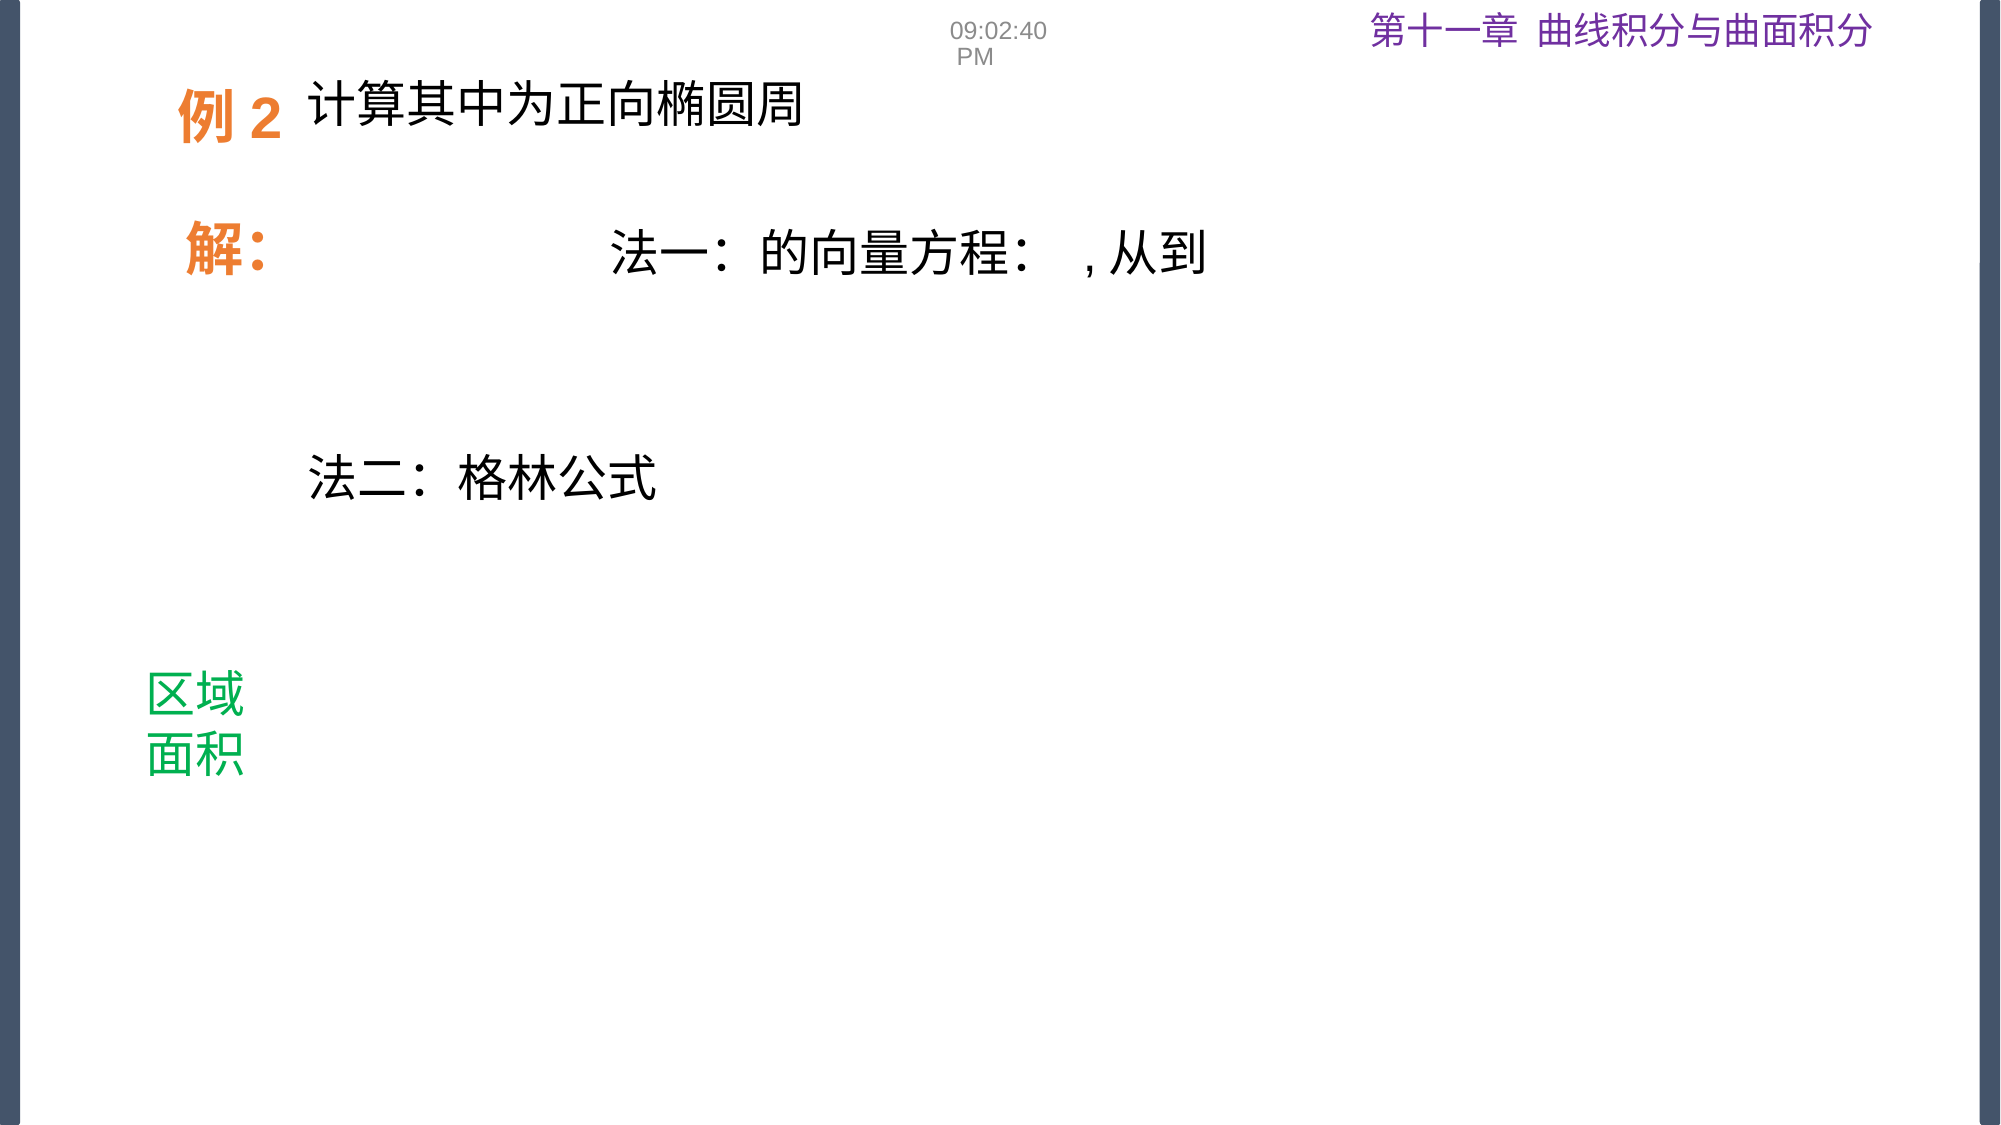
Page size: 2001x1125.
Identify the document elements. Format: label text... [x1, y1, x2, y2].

text_box 法二：格林公式 [293, 439, 673, 515]
text_box 区域 面积 [131, 655, 261, 791]
text_box 解： [170, 204, 317, 290]
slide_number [934, 0, 1066, 60]
text_box 例2 [162, 72, 298, 158]
